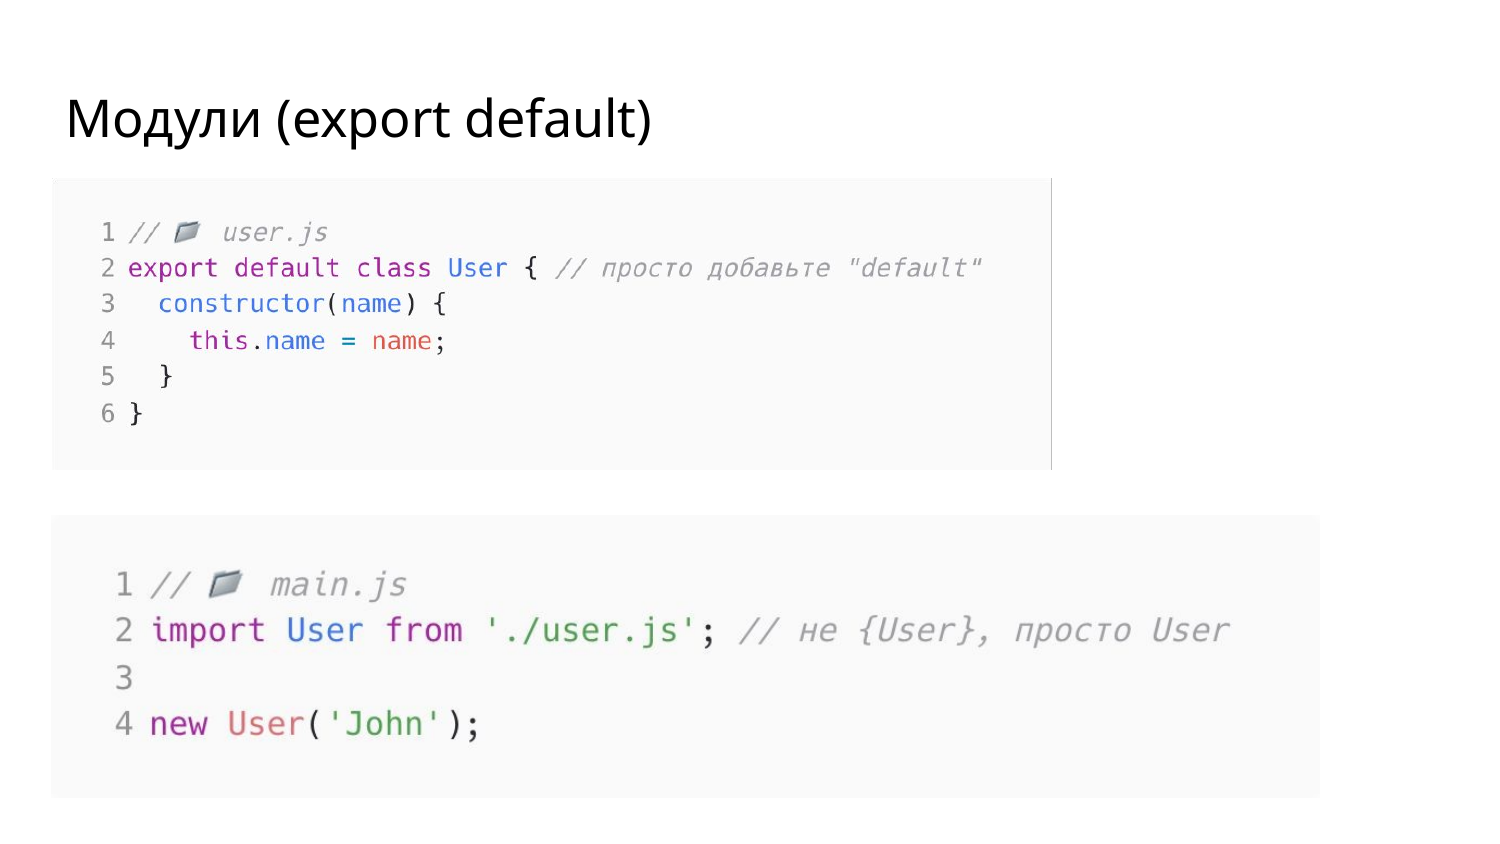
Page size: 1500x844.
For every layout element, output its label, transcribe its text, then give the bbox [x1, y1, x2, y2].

title Модули (export default) [63, 82, 1272, 227]
picture [50, 514, 1320, 798]
picture [50, 177, 1052, 471]
